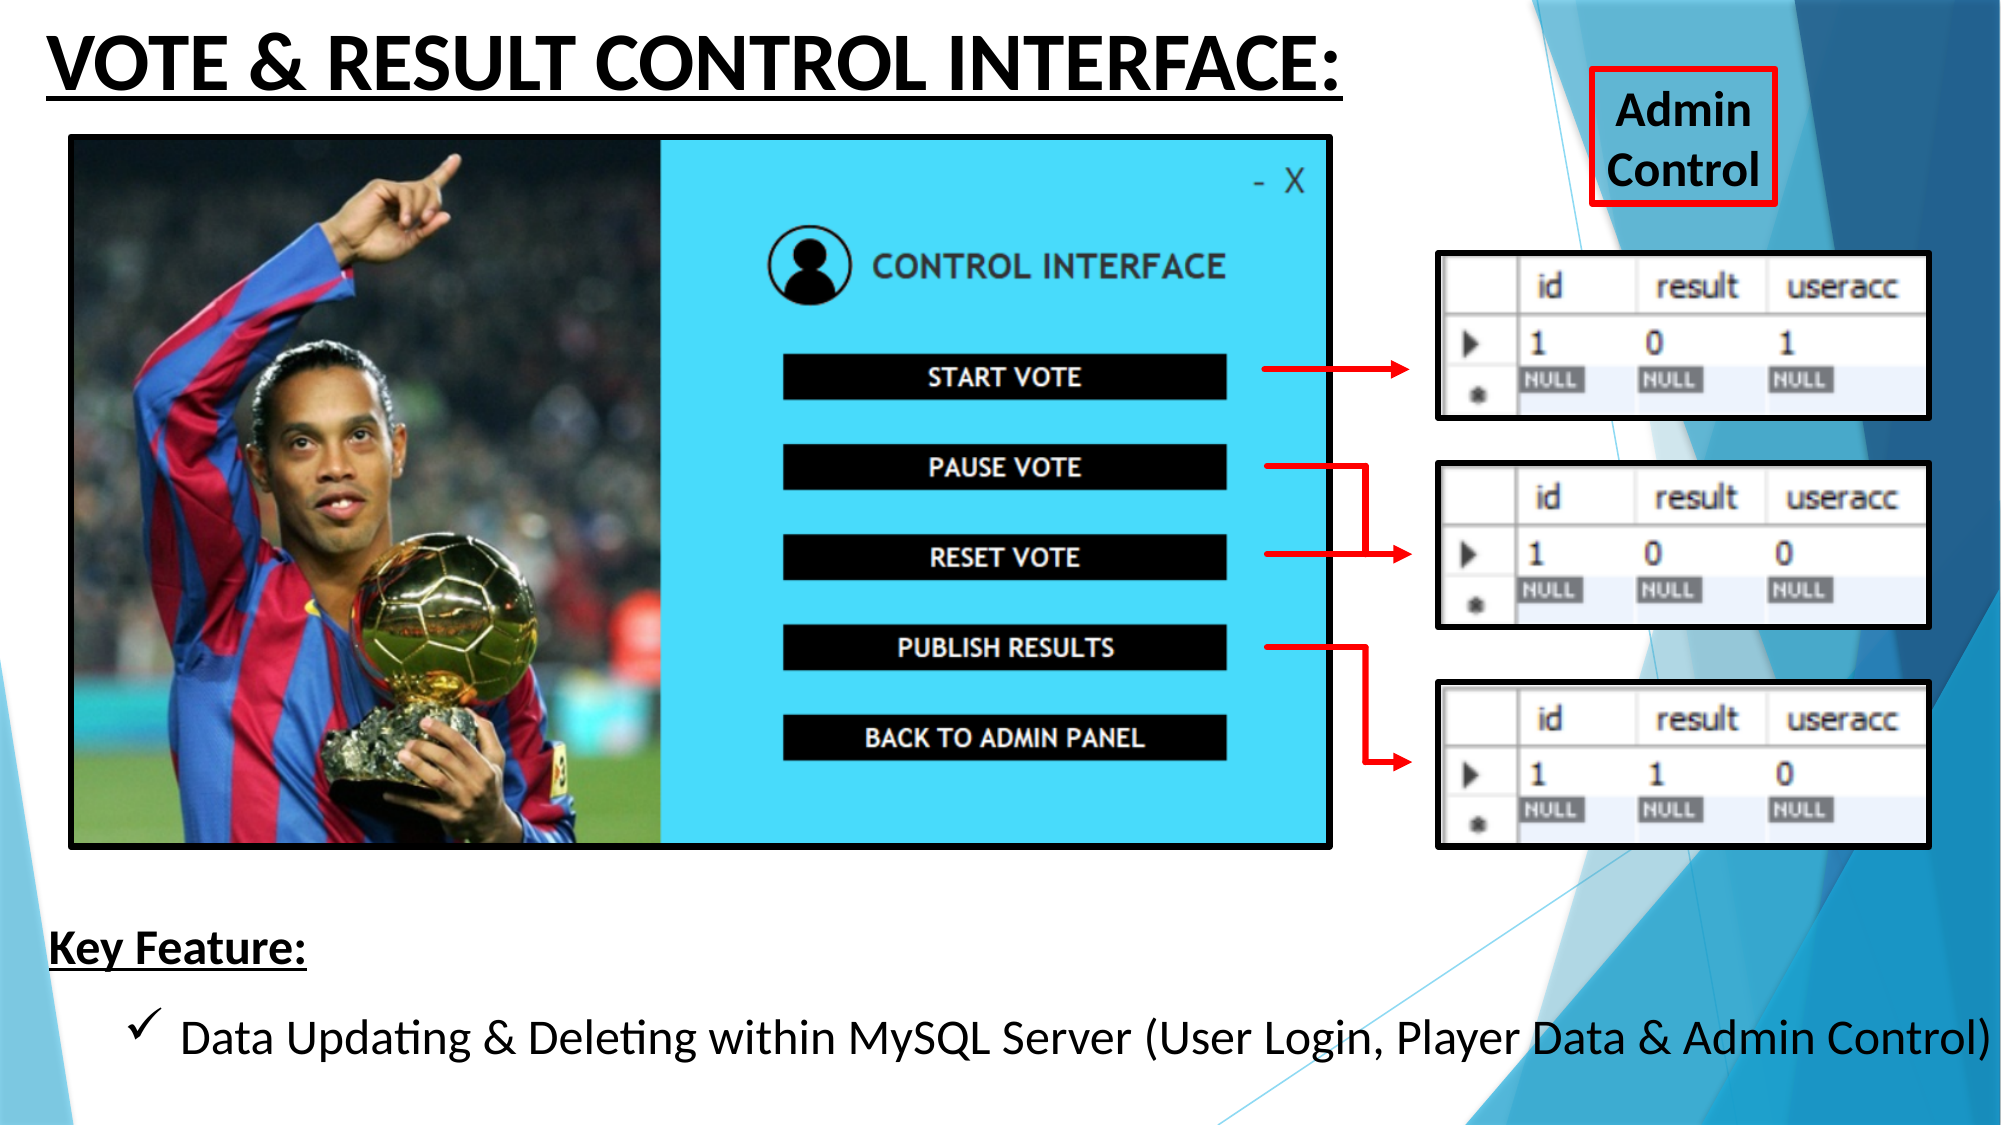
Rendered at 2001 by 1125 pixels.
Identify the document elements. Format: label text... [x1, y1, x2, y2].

text_box Key Feature: Data Updating & Deleting within MySQL Server (User Login, Player Data & Admin Control) [34, 876, 2000, 1072]
text_box Admin Control [1592, 68, 1776, 204]
picture [1440, 465, 1927, 625]
picture [73, 139, 1327, 844]
picture [1440, 684, 1927, 844]
picture [1440, 255, 1927, 416]
text_box VOTE & RESULT CONTROL INTERFACE: [31, 0, 1359, 115]
